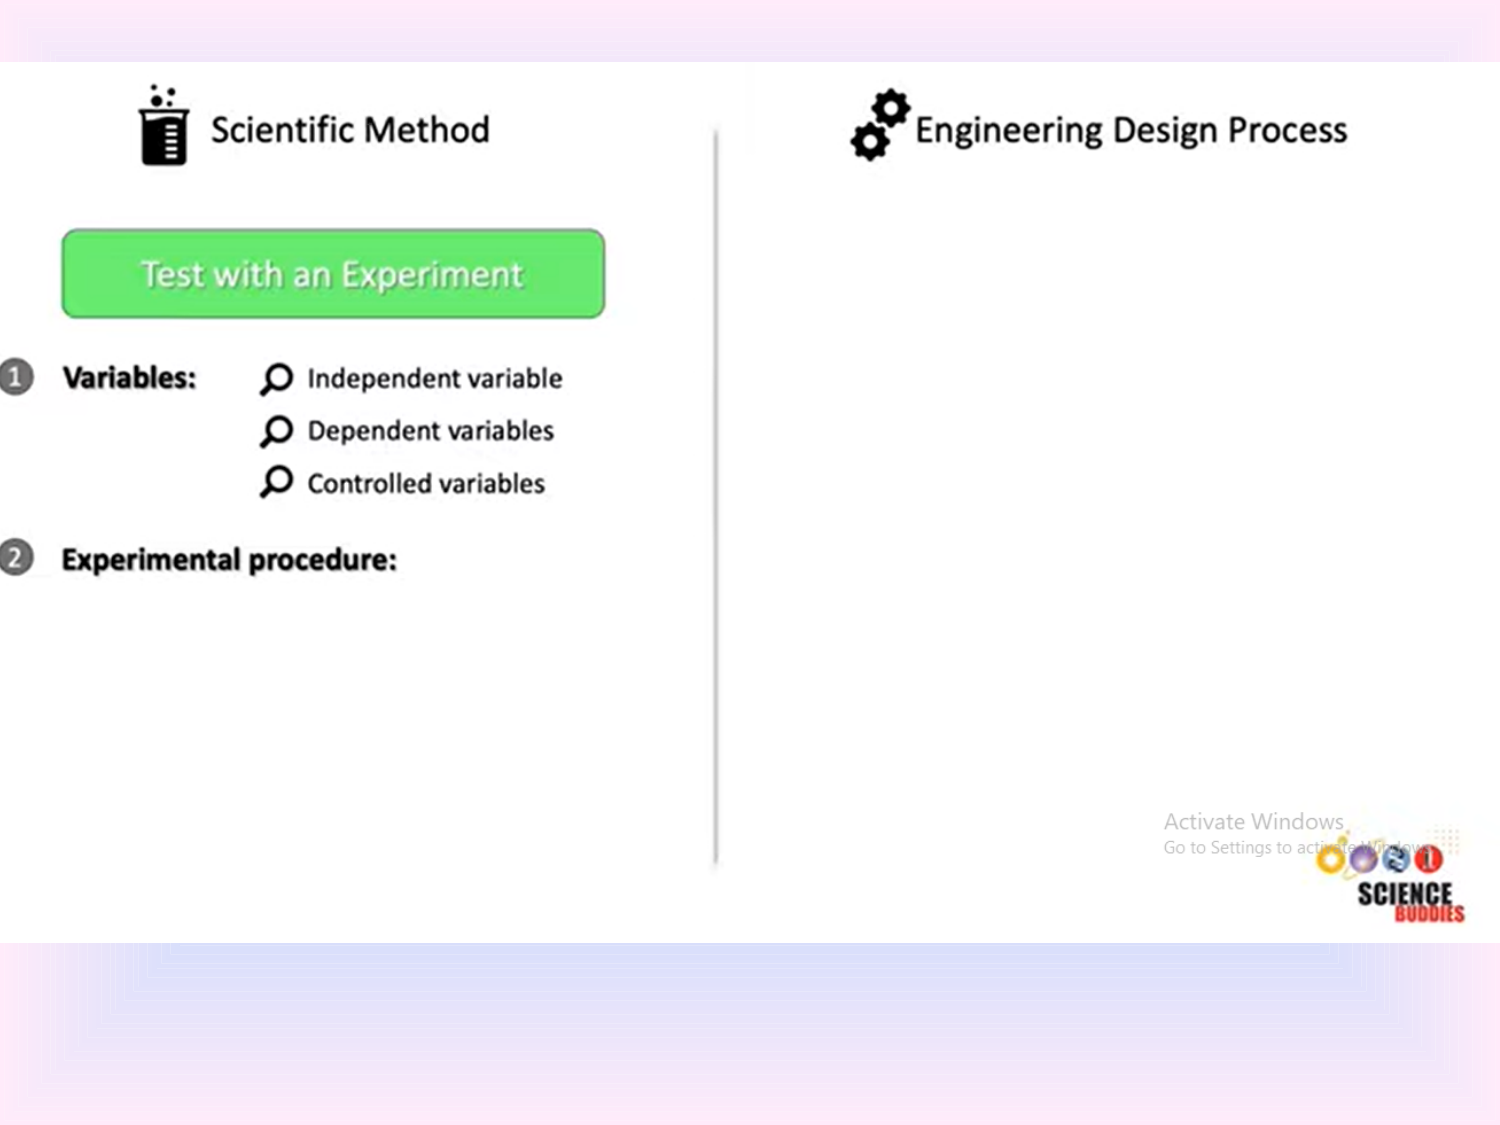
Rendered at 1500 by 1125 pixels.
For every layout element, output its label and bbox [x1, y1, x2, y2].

picture [0, 62, 1500, 944]
